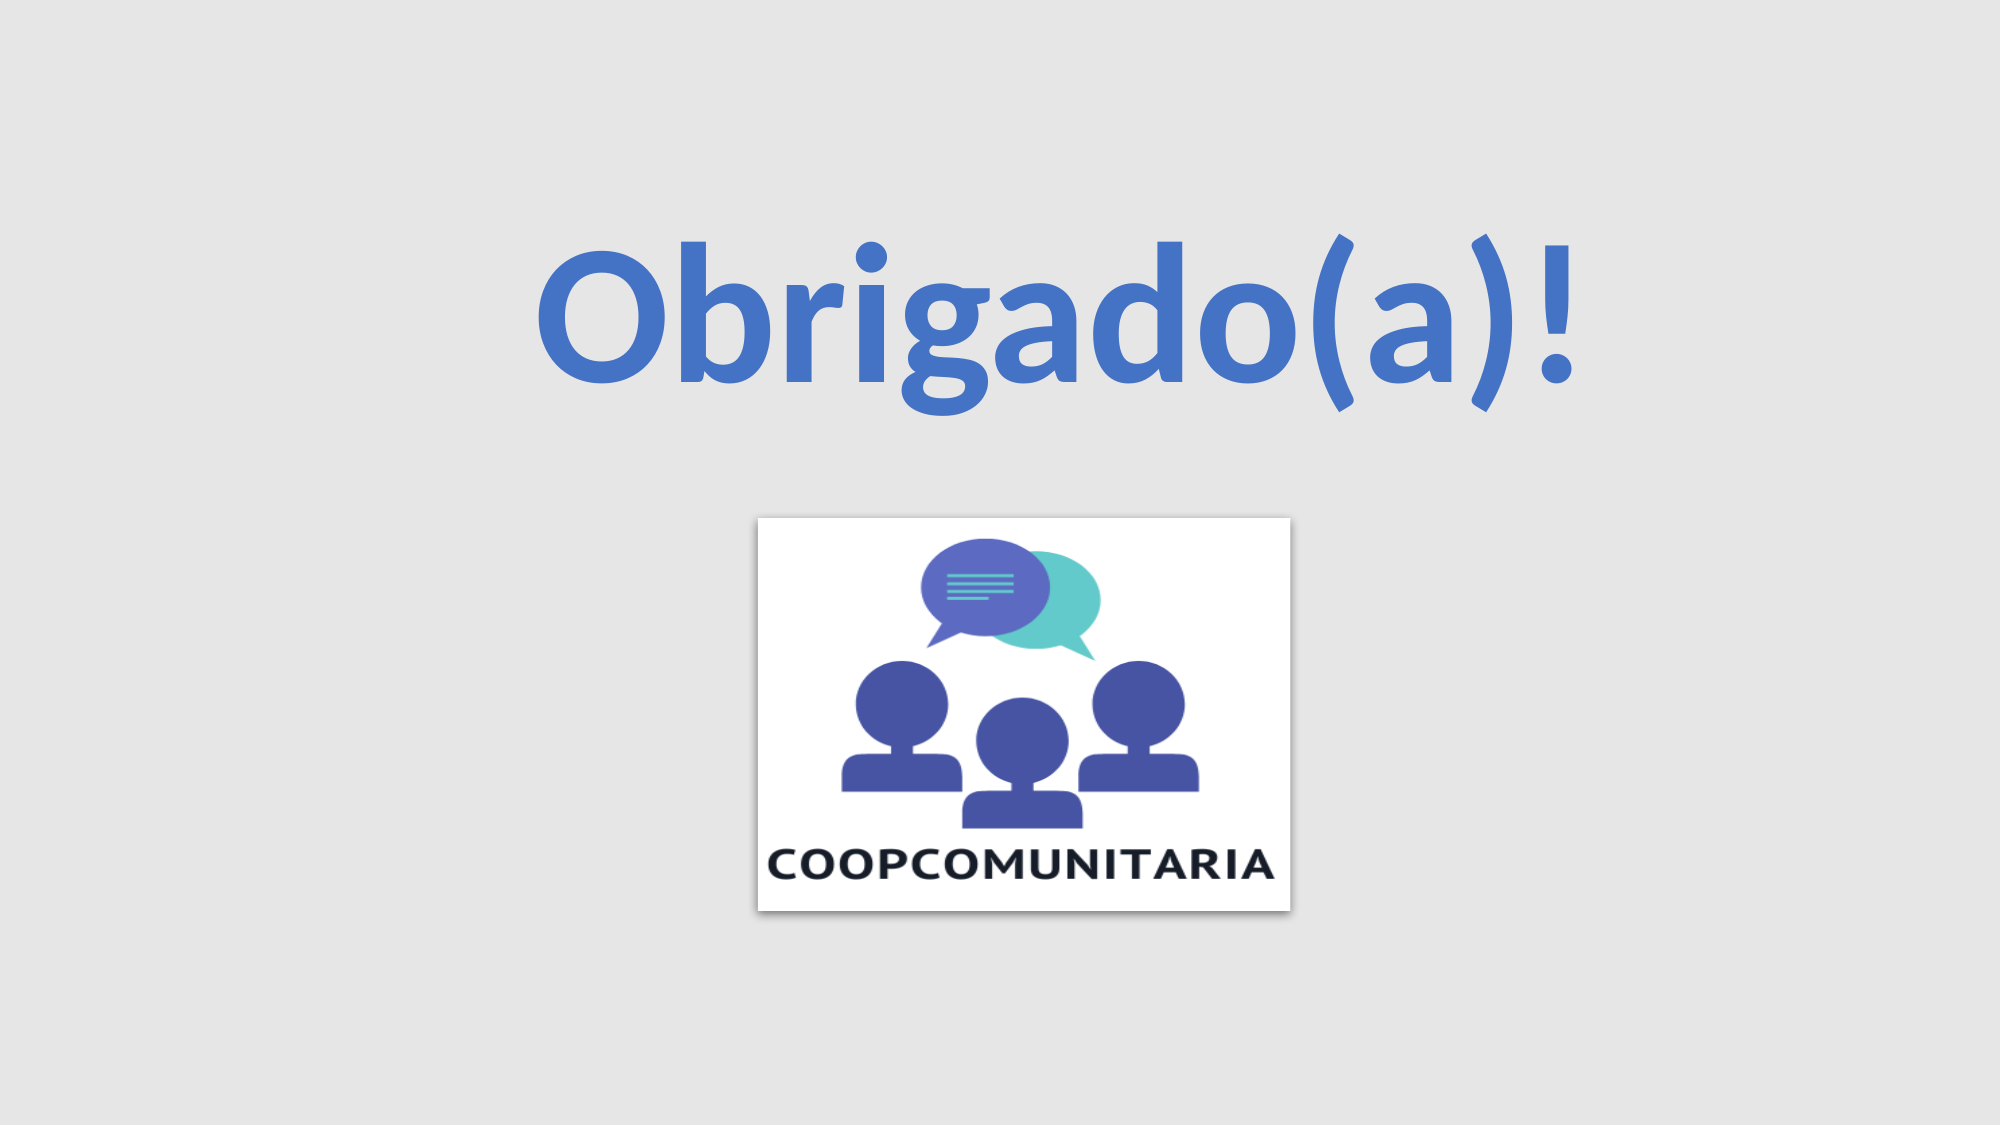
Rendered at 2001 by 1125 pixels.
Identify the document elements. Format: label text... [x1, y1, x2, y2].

text_box Obrigado(a)! [230, 175, 1895, 431]
text_box [0, 0, 2000, 1125]
picture [757, 518, 1291, 912]
